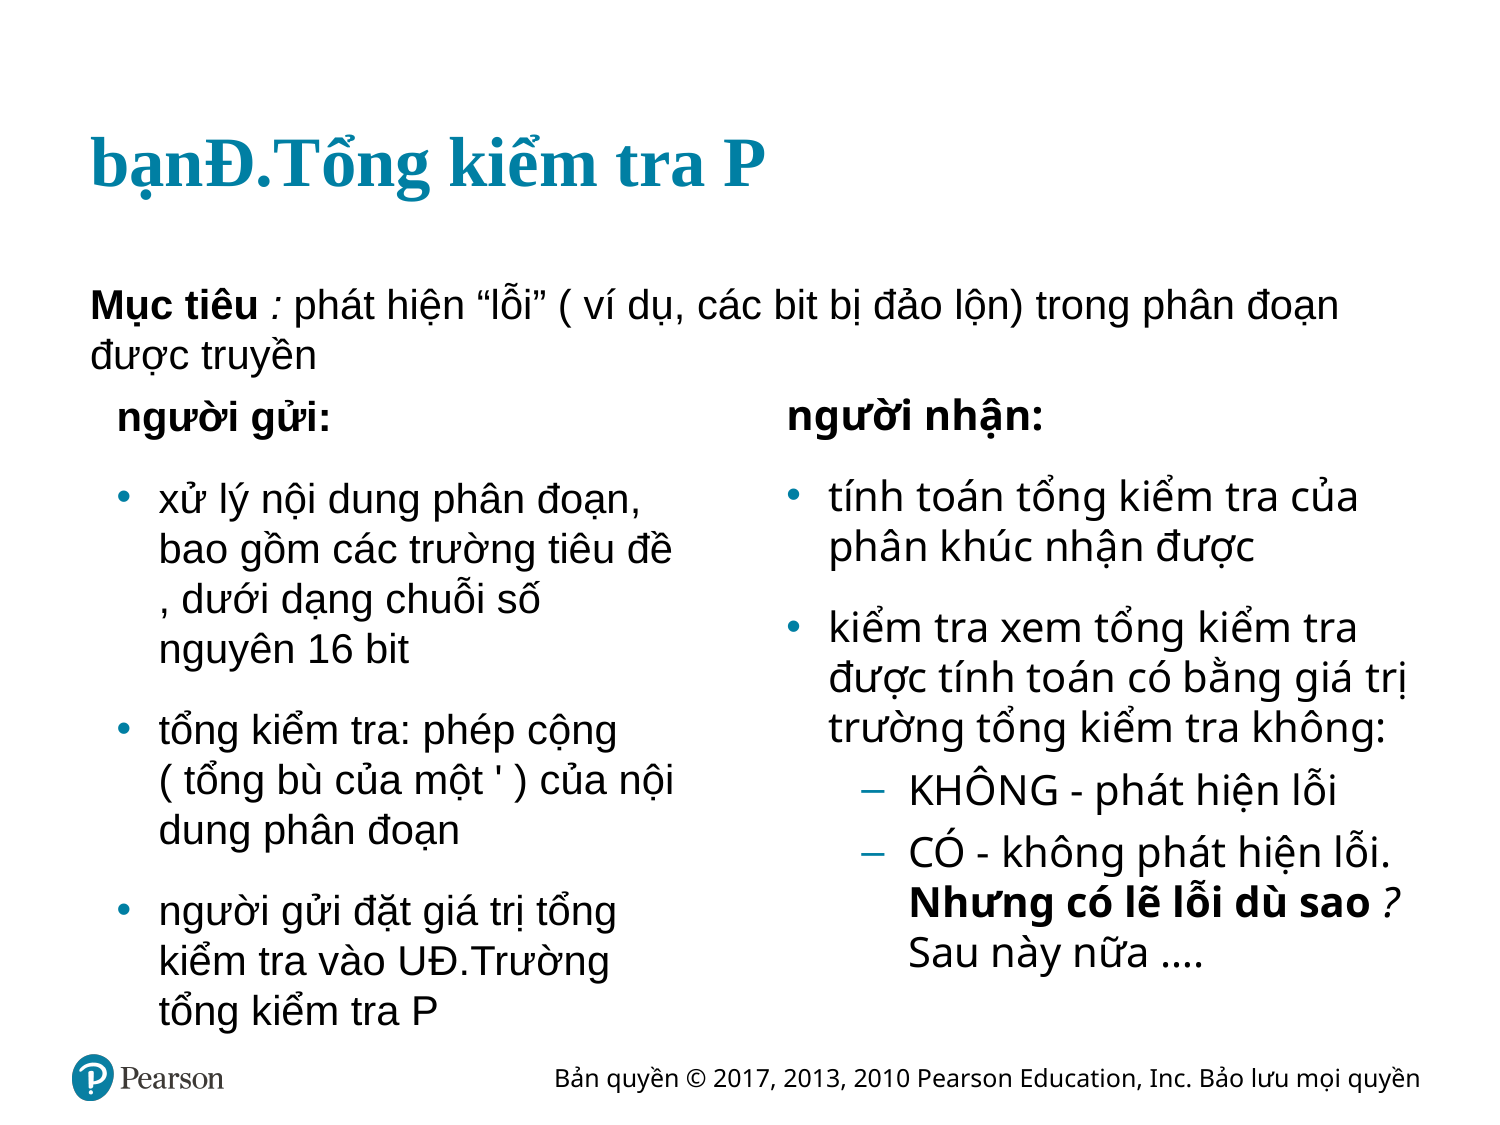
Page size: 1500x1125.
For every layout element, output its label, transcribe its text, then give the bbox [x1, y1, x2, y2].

picture [72, 1087, 83, 1101]
title bạn Đ. Tổng kiểm tra P [75, 0, 1425, 216]
picture [80, 1063, 106, 1088]
list Mục tiêu : phát hiện “lỗi” ( ví dụ, các bit bị đảo lộn) trong phân đoạn được truyền [75, 262, 1425, 931]
picture [98, 1054, 224, 1101]
list người nhận: tính toán tổng kiểm tra của phân khúc nhận được kiểm tra xem tổng kiểm tra được tính toán có bằng giá trị trường tổng kiểm tra không: KHÔNG - phát hiện lỗi CÓ - không phát hiện lỗi. Nhưng có lẽ lỗi dù sao ? Sau này nữa …. [771, 373, 1425, 1042]
picture [72, 1054, 88, 1070]
list người gửi: xử lý nội dung phân đoạn, bao gồm các trường tiêu đề , dưới dạng chuỗi số nguyên 16 bit tổng kiểm tra: phép cộng ( tổng bù của một ' ) của nội dung phân đoạn người gửi đặt giá trị tổng kiểm tra vào U Đ. Trường tổng kiểm tra P [101, 375, 700, 1050]
